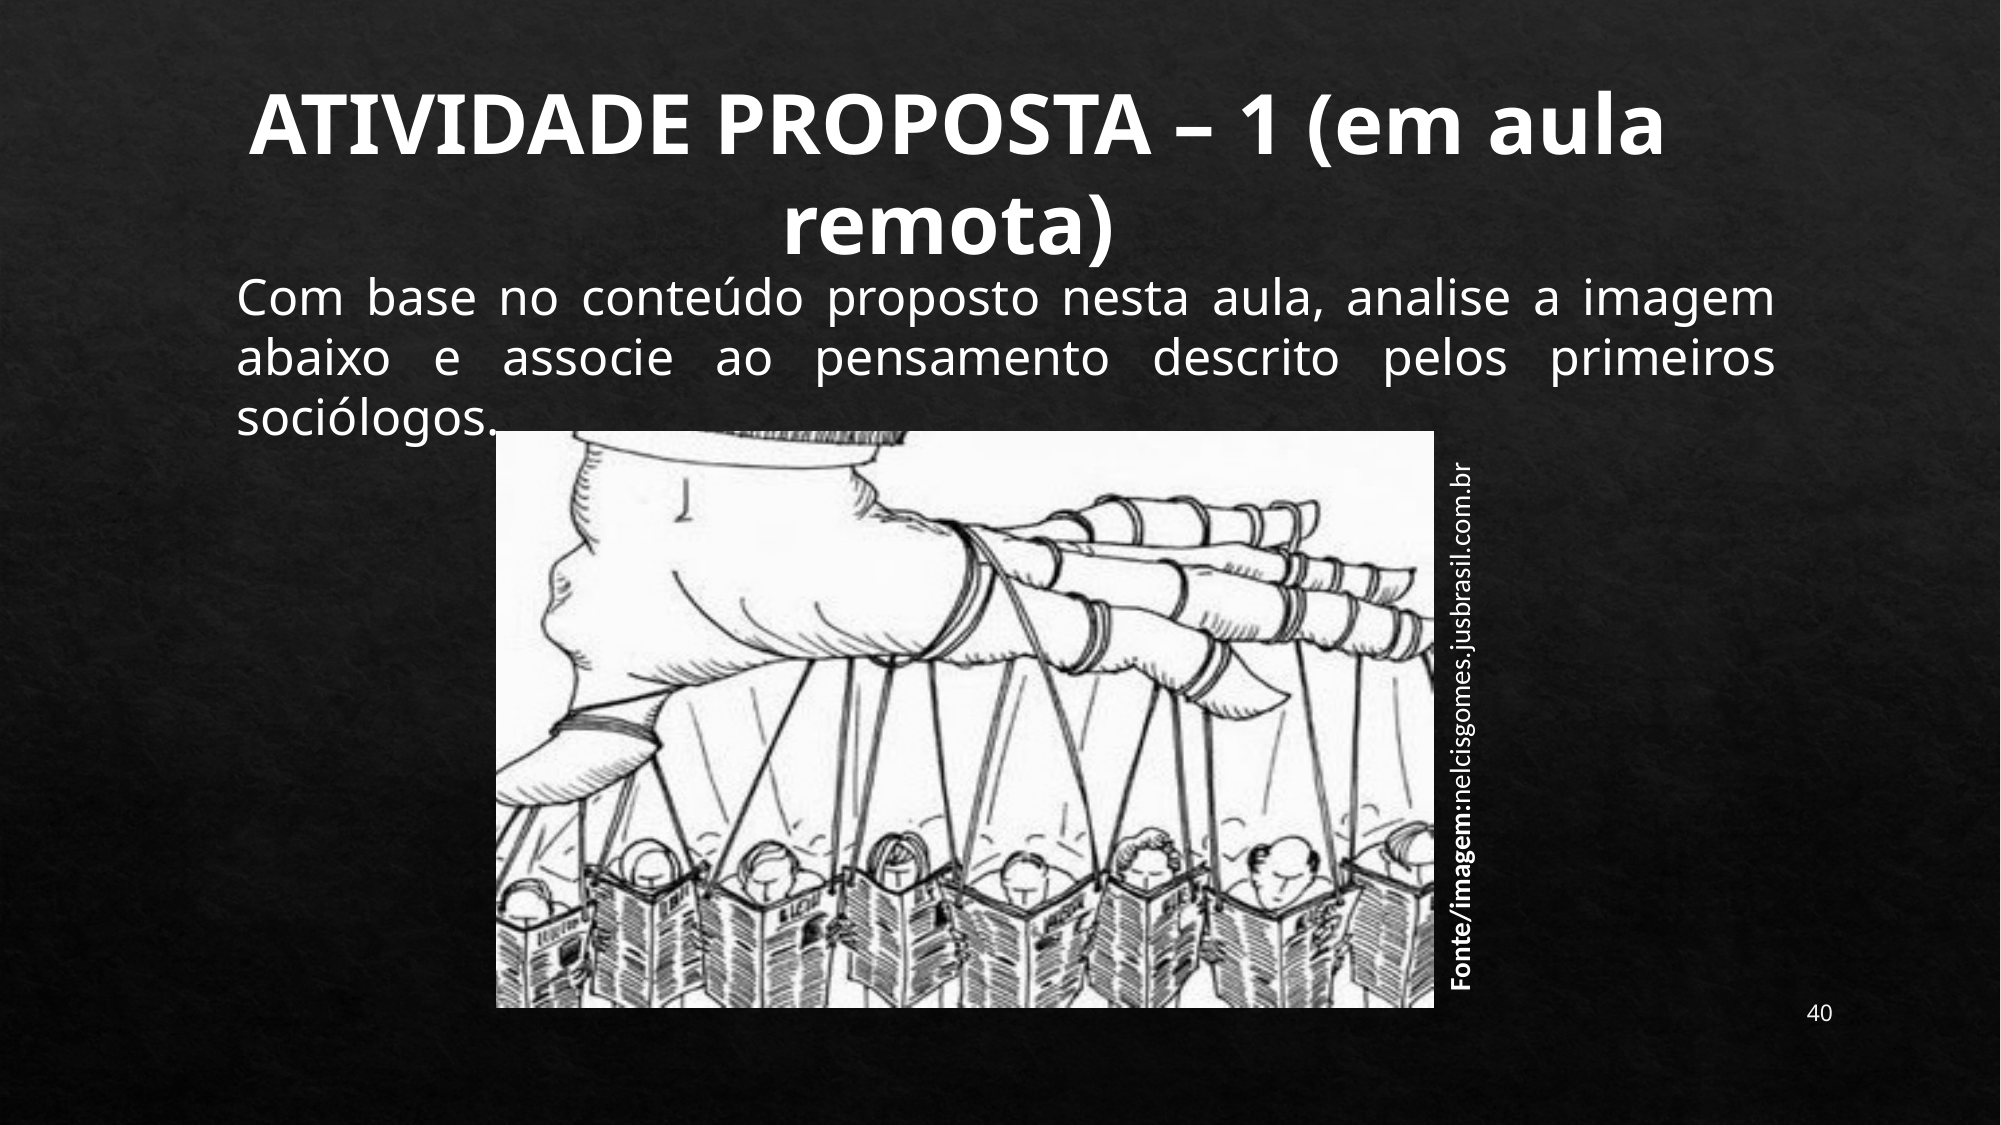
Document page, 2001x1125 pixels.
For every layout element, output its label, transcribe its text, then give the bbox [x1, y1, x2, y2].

slide_number 40 [1724, 984, 1849, 1045]
text_box Com base no conteúdo proposto nesta aula, analise a imagem abaixo e associe ao pensamento descrito pelos primeiros sociólogos. [221, 257, 1792, 453]
picture [495, 431, 1434, 1009]
text_box Fonte/imagem:nelcisgomes.jusbrasil.com.br [1440, 447, 1484, 1006]
text_box ATIVIDADE PROPOSTA – 1 (em aula remota) [73, 64, 1823, 279]
